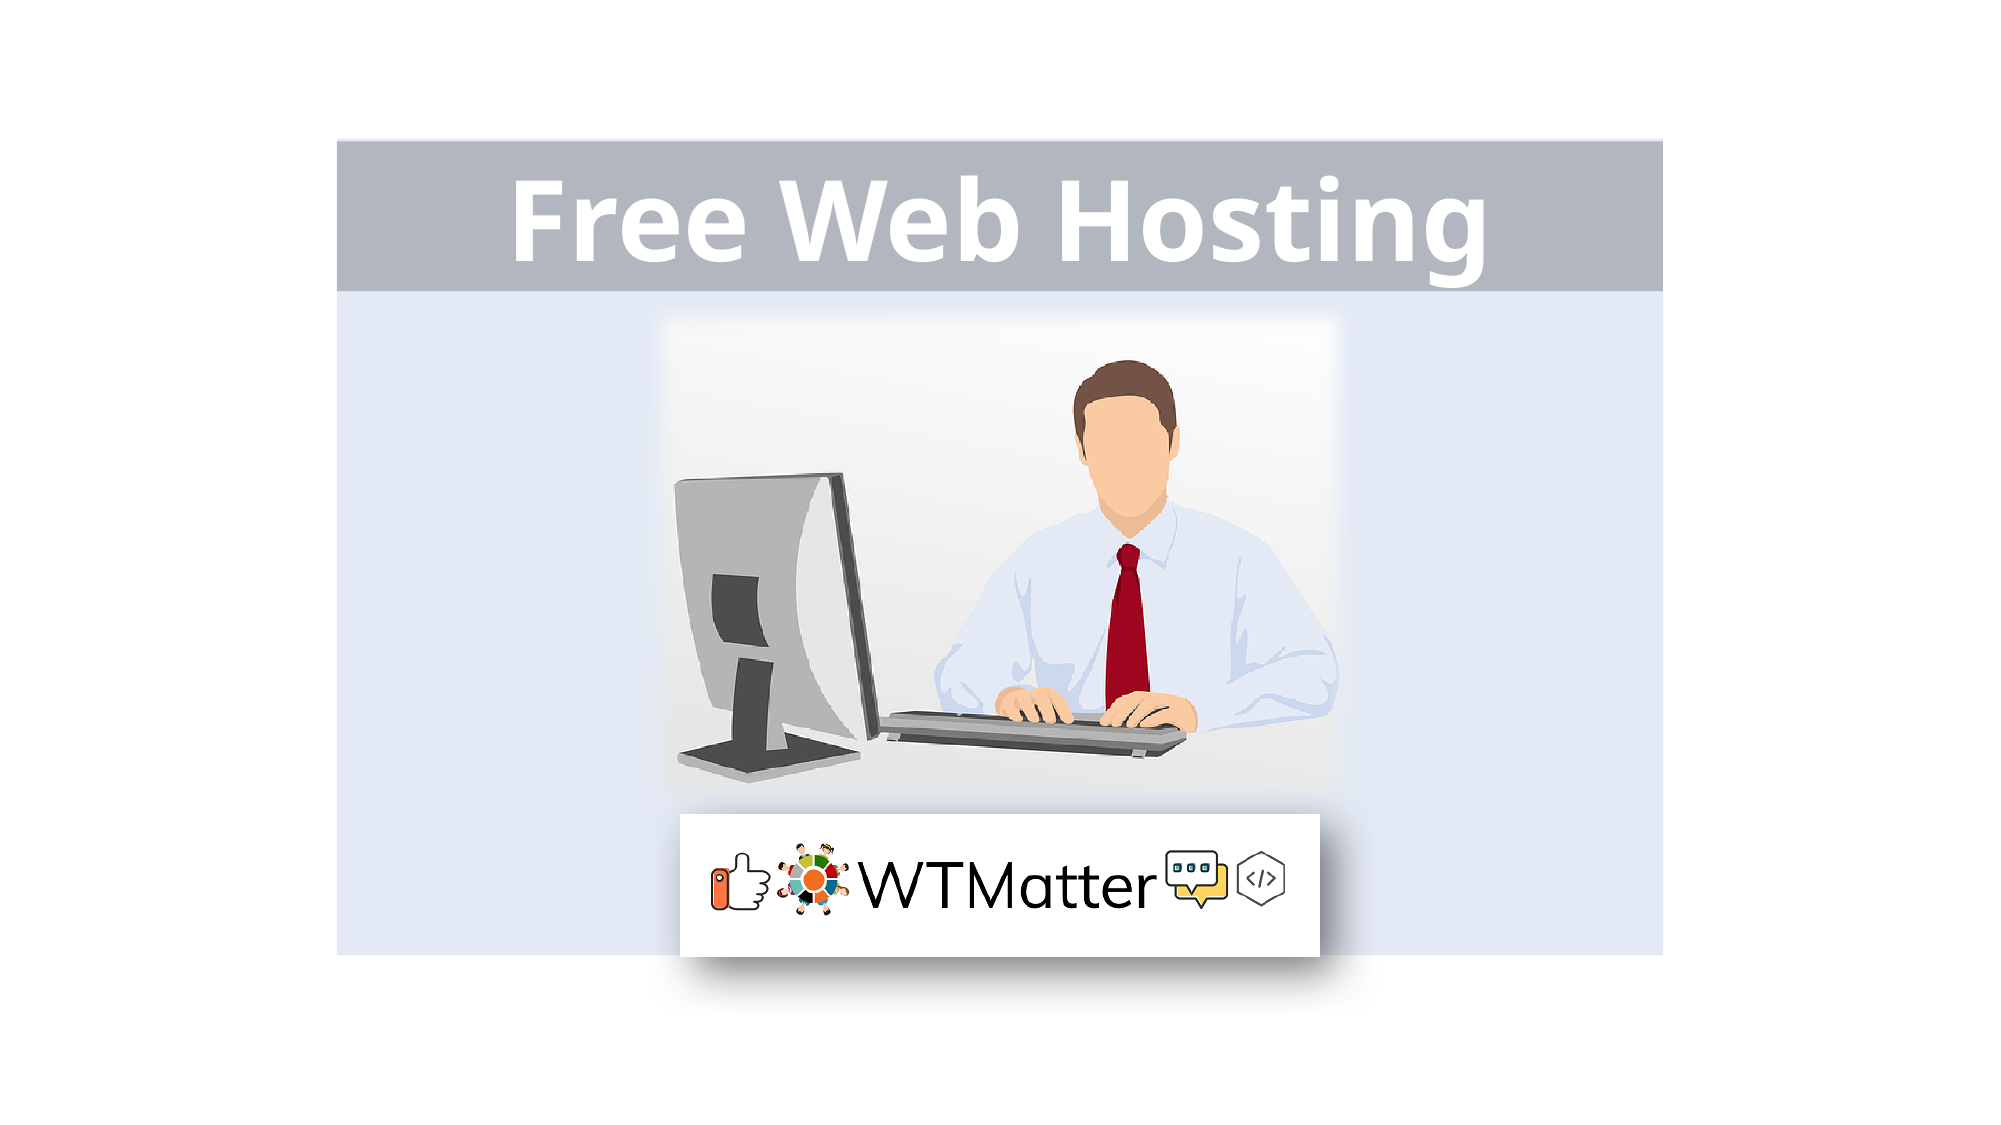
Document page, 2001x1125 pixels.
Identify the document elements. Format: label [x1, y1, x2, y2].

text_box [336, 138, 1664, 957]
